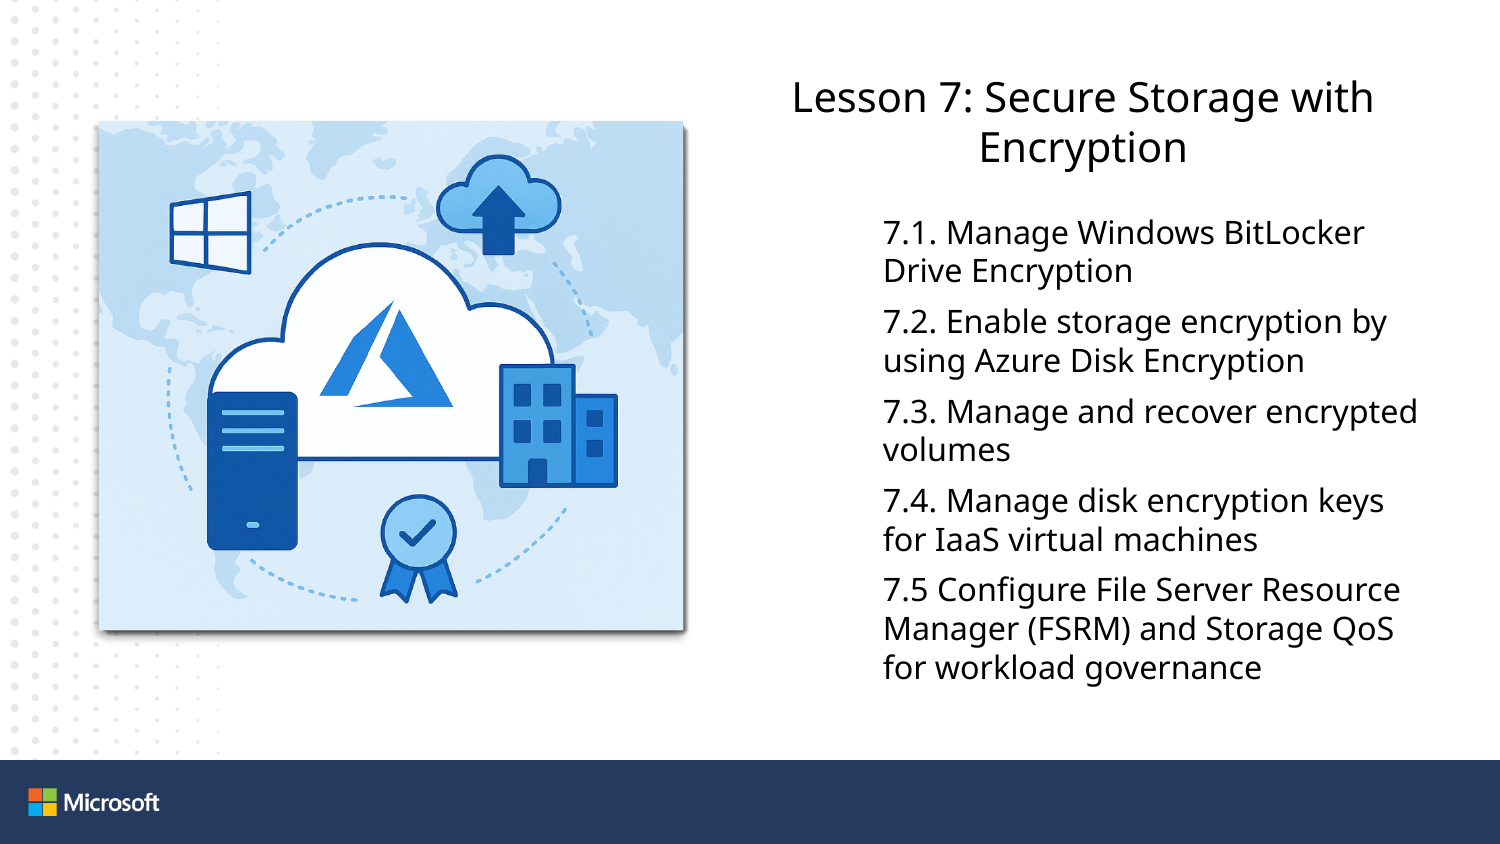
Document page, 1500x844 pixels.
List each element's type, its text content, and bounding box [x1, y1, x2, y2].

list Lesson 7: Secure Storage with Encryption [757, 62, 1409, 205]
picture [0, 0, 1500, 844]
list 7.1. Manage Windows BitLocker Drive Encryption 7.2. Enable storage encryption by using Azure Disk Encryption 7.3. Manage and recover encrypted volumes 7.4. Manage disk encryption keys for IaaS virtual machines 7.5 Configure File Server Resource Manager (FSRM) and Storage QoS for workload governance [867, 204, 1445, 694]
